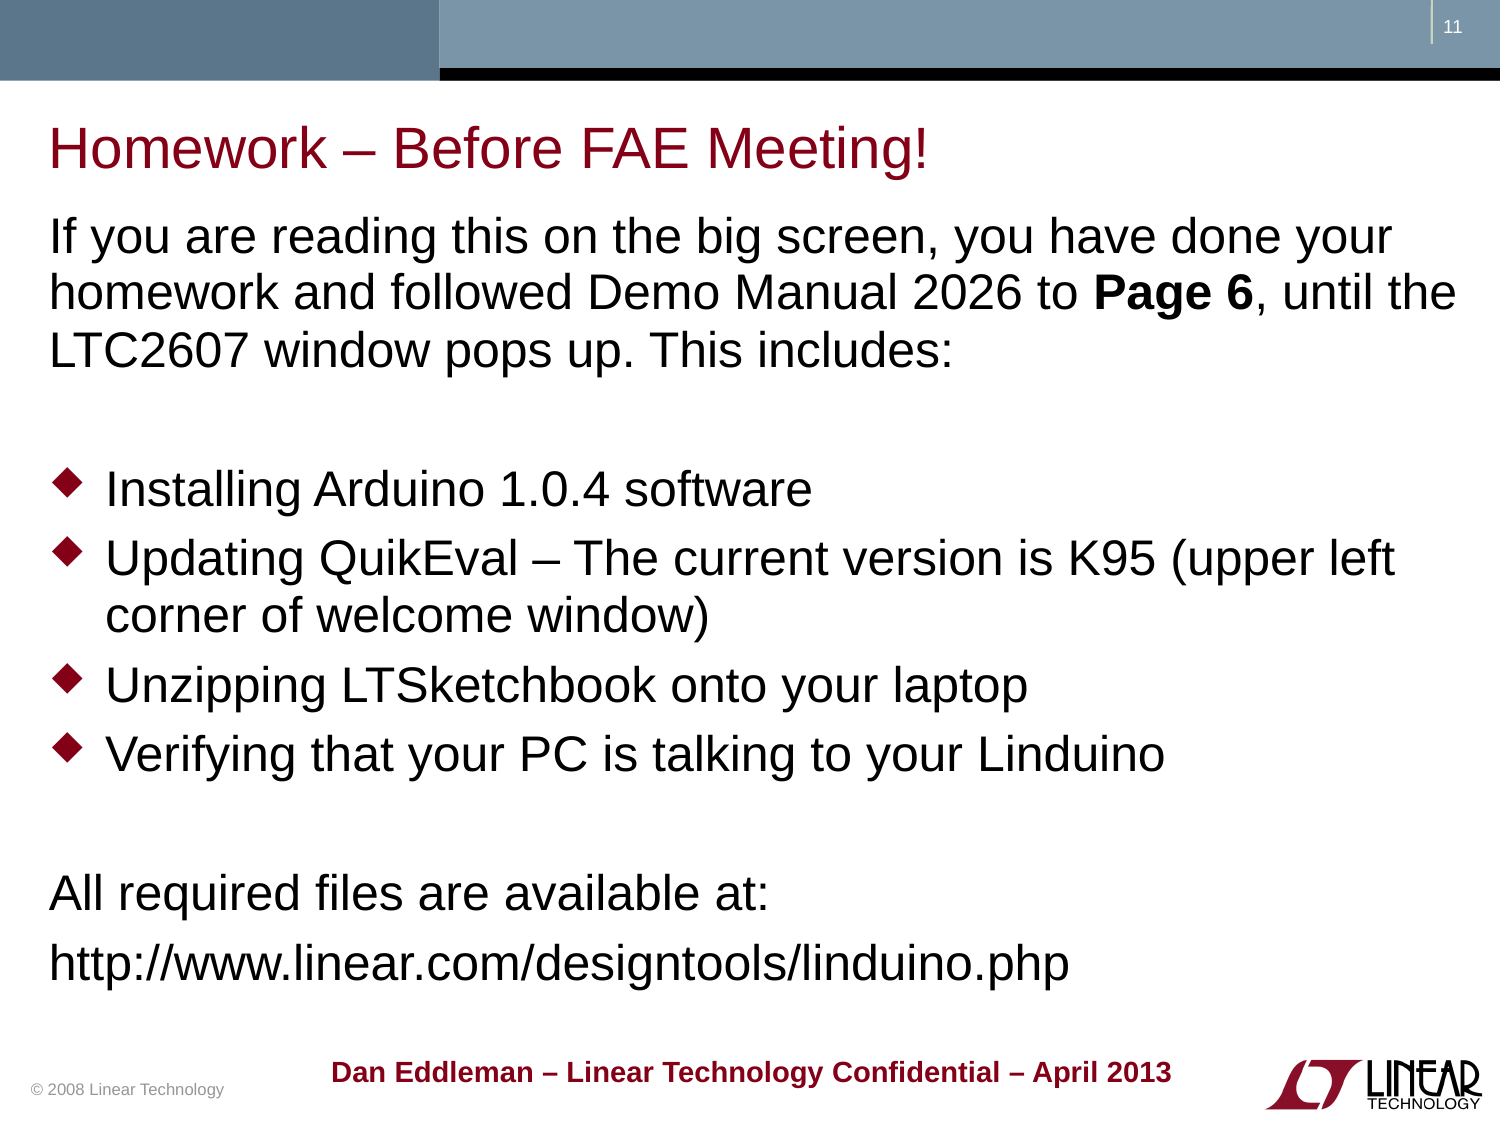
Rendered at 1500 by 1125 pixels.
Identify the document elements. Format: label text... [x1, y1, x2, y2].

footer Dan Eddleman – Linear Technology Confidential – April 2013 [241, 1042, 1263, 1103]
list If you are reading this on the big screen, you have done your homework and followed Demo Manual 2026 to Page 6, until the LTC2607 window pops up. This includes: Installing Arduino 1.0.4 software Updating QuikEval – The current version is K95 (upper left corner of welcome window) Unzipping LTSketchbook onto your laptop Verifying that your PC is talking to your Linduino All required files are available at: http://www.linear.com/designtools/linduino.php [33, 199, 1477, 1028]
text_box Homework – Before FAE Meeting! [33, 113, 1477, 188]
picture [1262, 1055, 1485, 1113]
